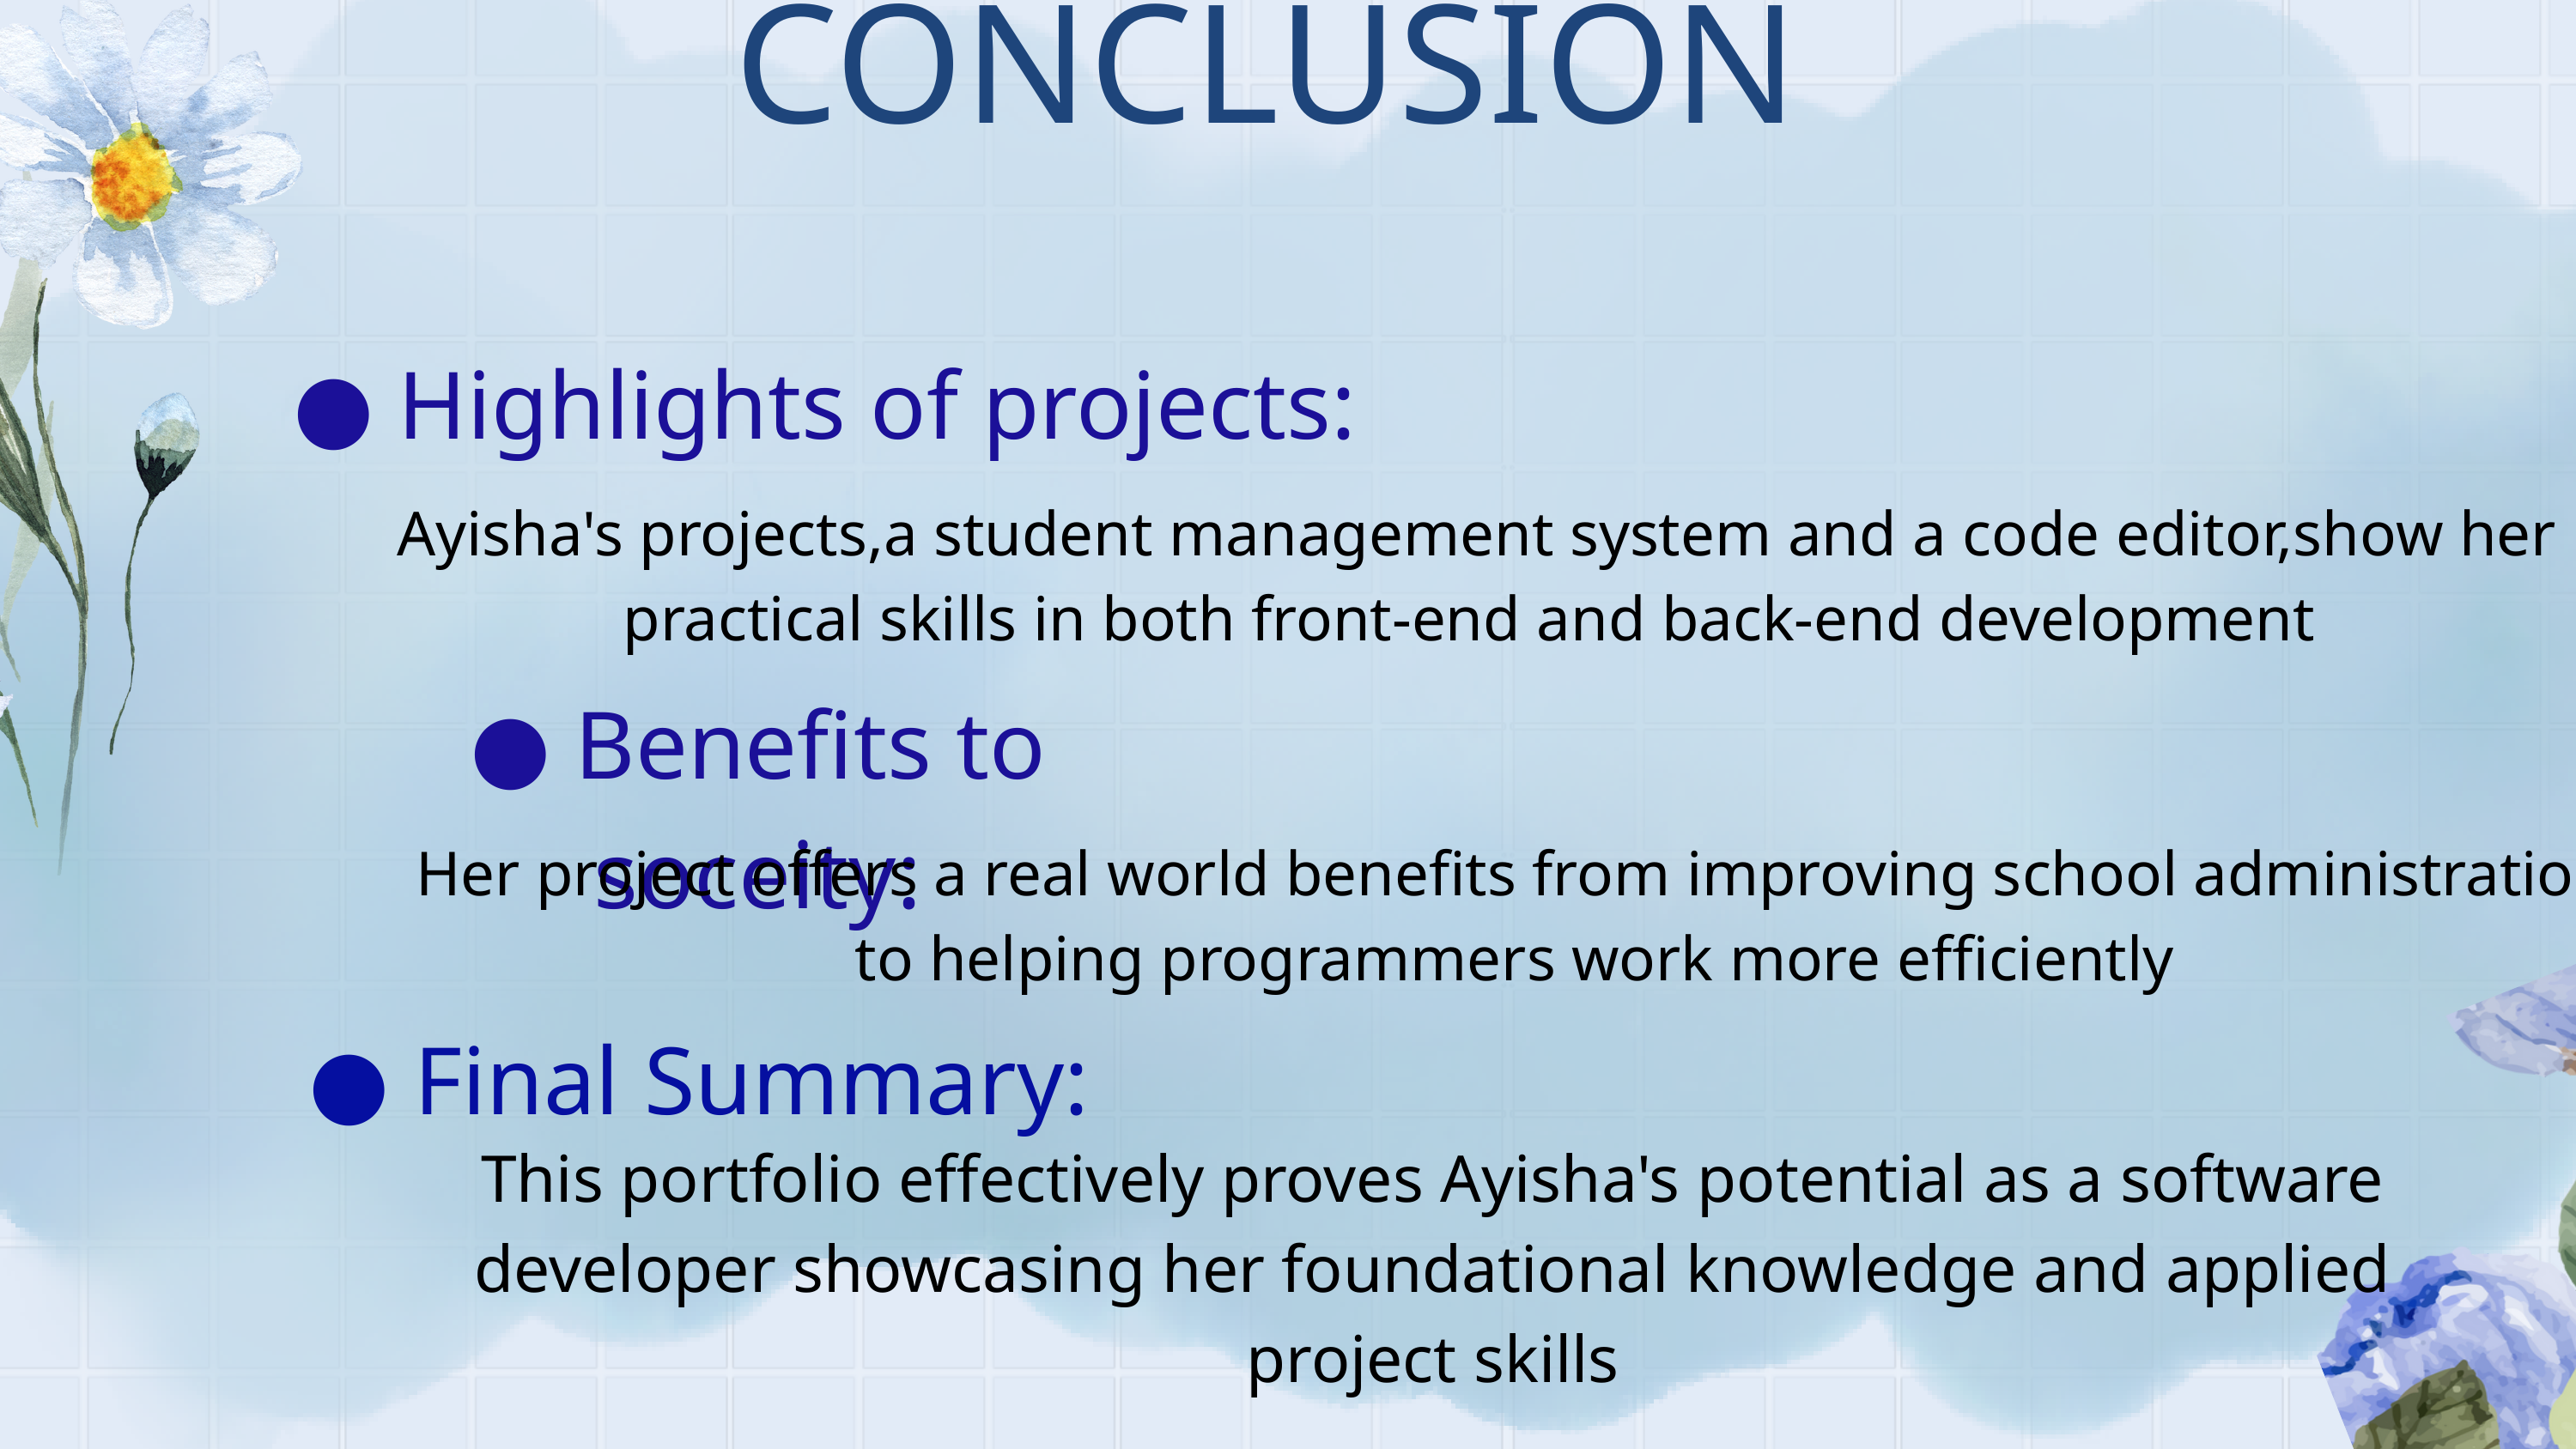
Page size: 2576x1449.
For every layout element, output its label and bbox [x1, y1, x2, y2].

text_box [0, 0, 2576, 1449]
text_box [0, 0, 304, 876]
text_box [2352, 960, 2576, 1449]
